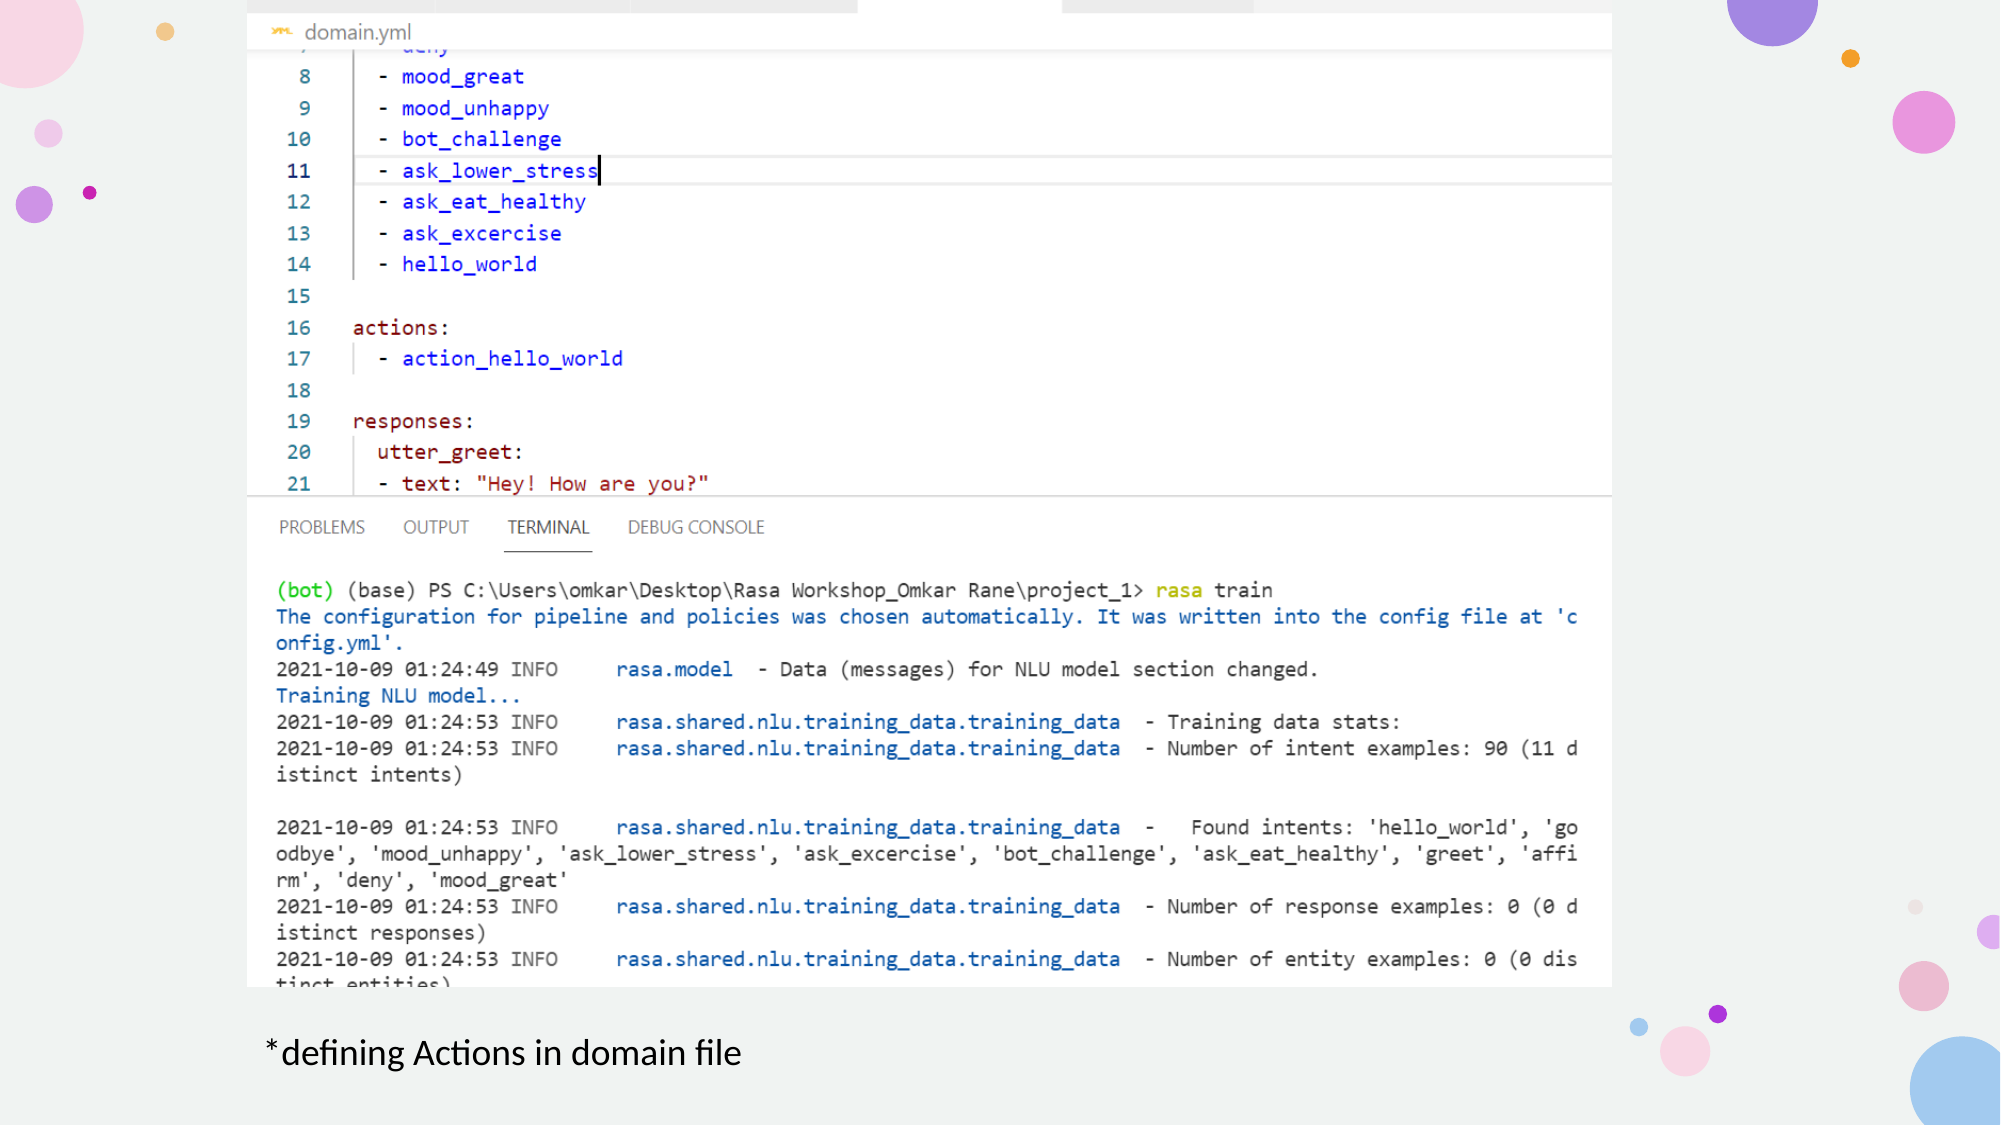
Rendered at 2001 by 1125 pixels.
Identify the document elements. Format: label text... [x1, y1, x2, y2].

picture [247, 0, 1612, 987]
text_box *defining Actions in domain file [247, 1020, 1239, 1081]
